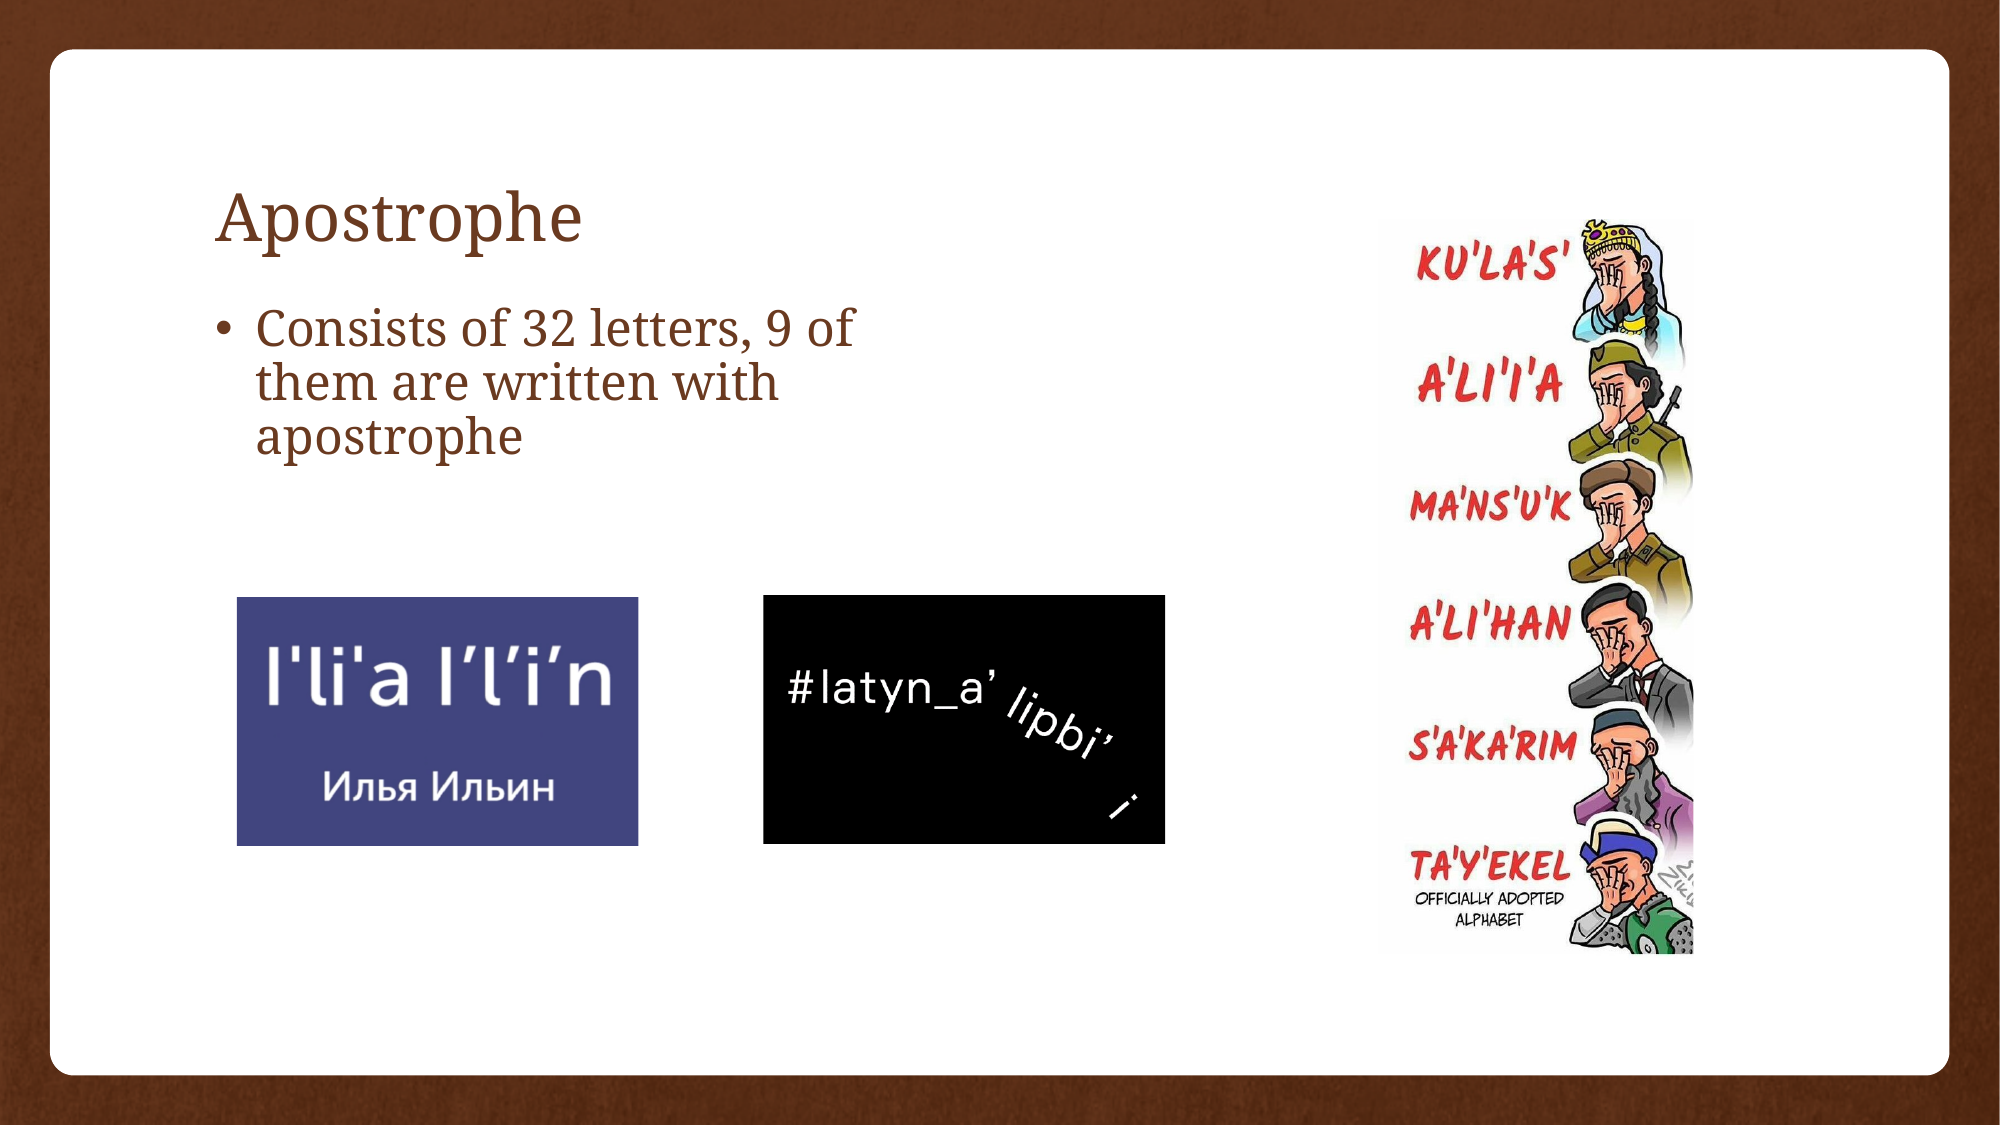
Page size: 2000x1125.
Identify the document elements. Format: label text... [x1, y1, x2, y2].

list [236, 597, 639, 846]
title Apostrophe [199, 70, 1800, 263]
list Consists of 32 letters, 9 of them are written with apostrophe [199, 295, 984, 996]
picture [763, 595, 1166, 844]
picture [1362, 219, 1694, 972]
